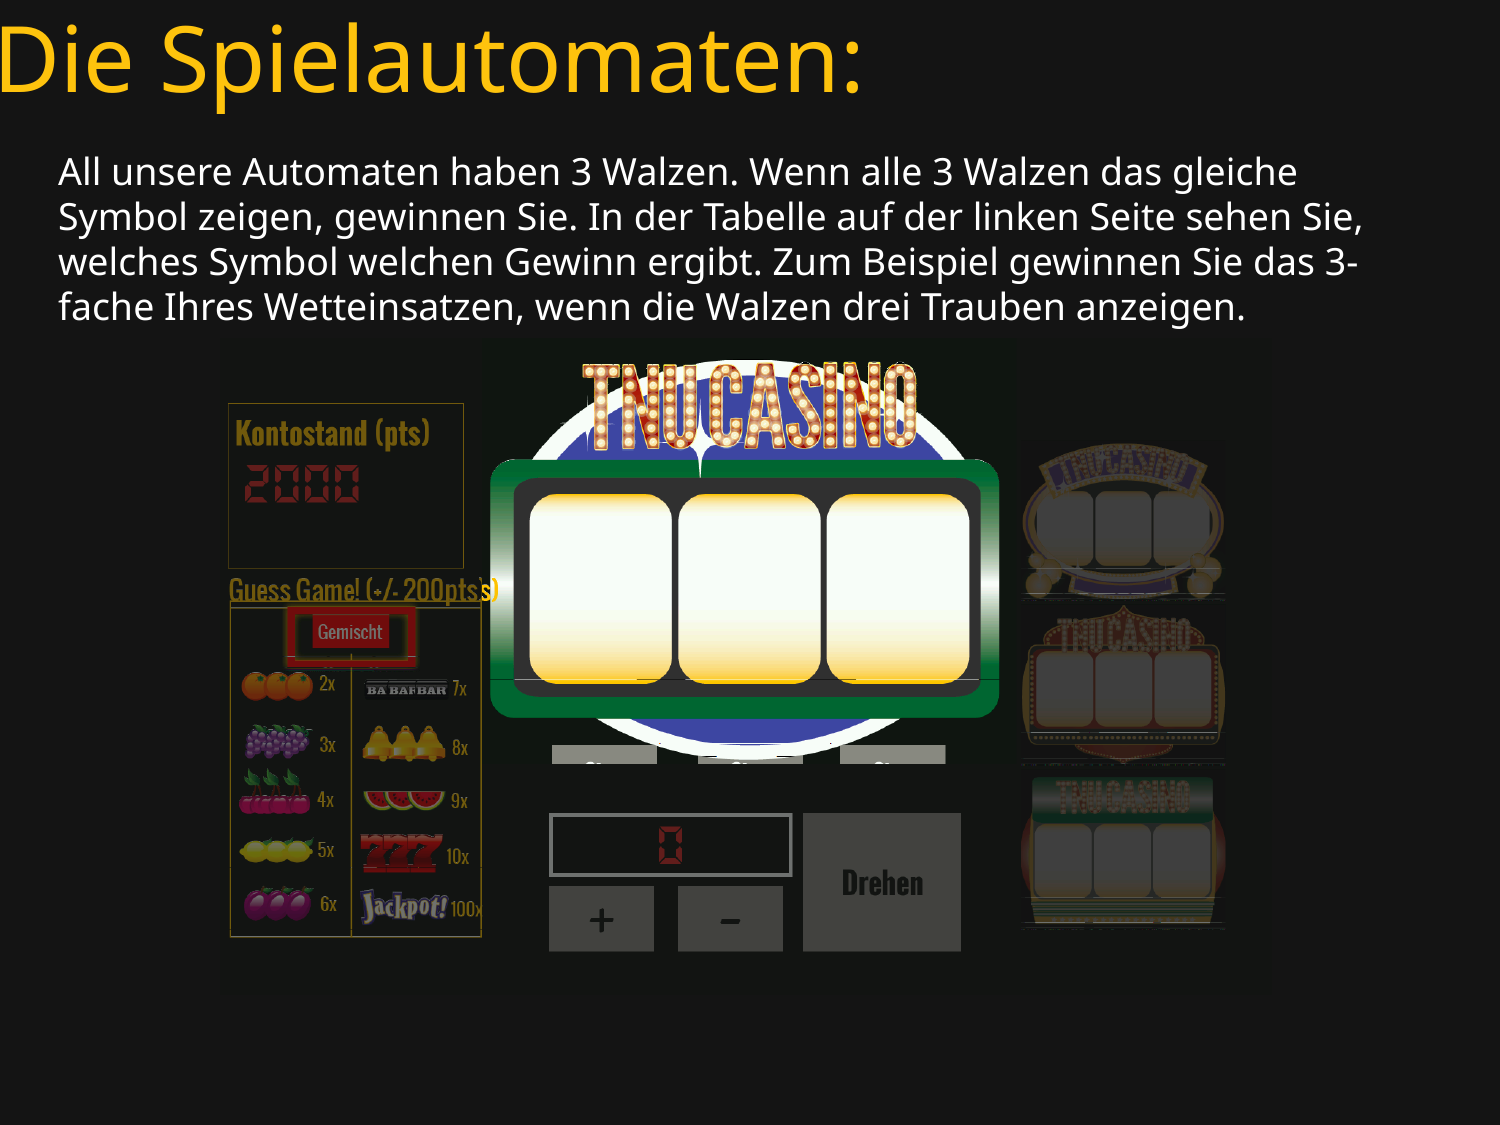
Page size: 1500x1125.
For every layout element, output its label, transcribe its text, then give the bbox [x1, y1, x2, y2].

text_box All unsere Automaten haben 3 Walzen. Wenn alle 3 Walzen das gleiche Symbol zeigen, gewinnen Sie. In der Tabelle auf der linken Seite sehen Sie, welches Symbol welchen Gewinn ergibt. Zum Beispiel gewinnen Sie das 3-fache Ihres Wetteinsatzen, wenn die Walzen drei Trauben anzeigen. [43, 141, 1446, 336]
picture [220, 337, 1272, 995]
text_box Die Spielautomaten: [0, 0, 881, 119]
